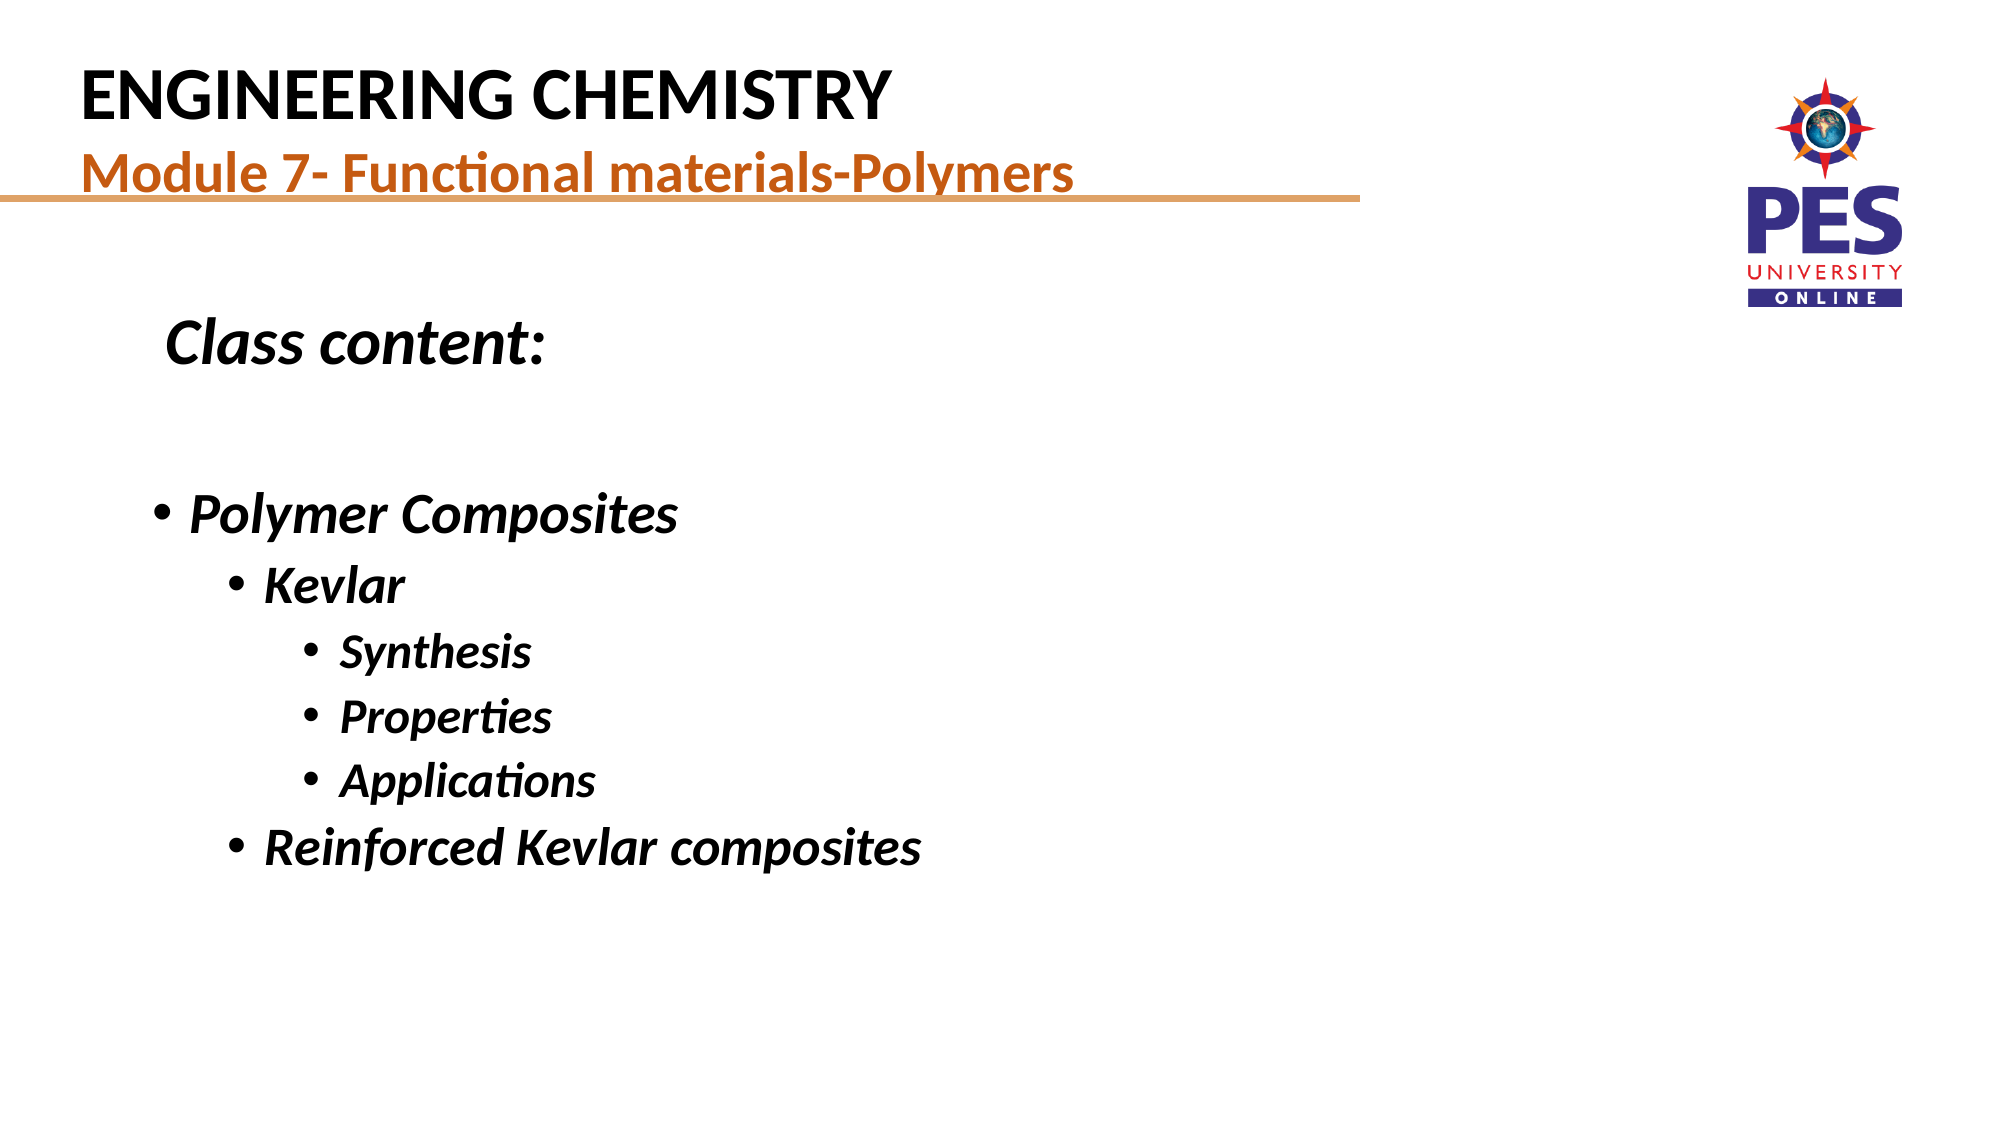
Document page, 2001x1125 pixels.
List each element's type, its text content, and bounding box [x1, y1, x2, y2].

picture [1748, 76, 1902, 307]
list Class content: Polymer Composites Kevlar Synthesis Properties Applications Reinforced Kevlar composites [137, 299, 1346, 978]
text_box ENGINEERING CHEMISTRY Module 7- Functional materials-Polymers [65, 36, 1378, 212]
